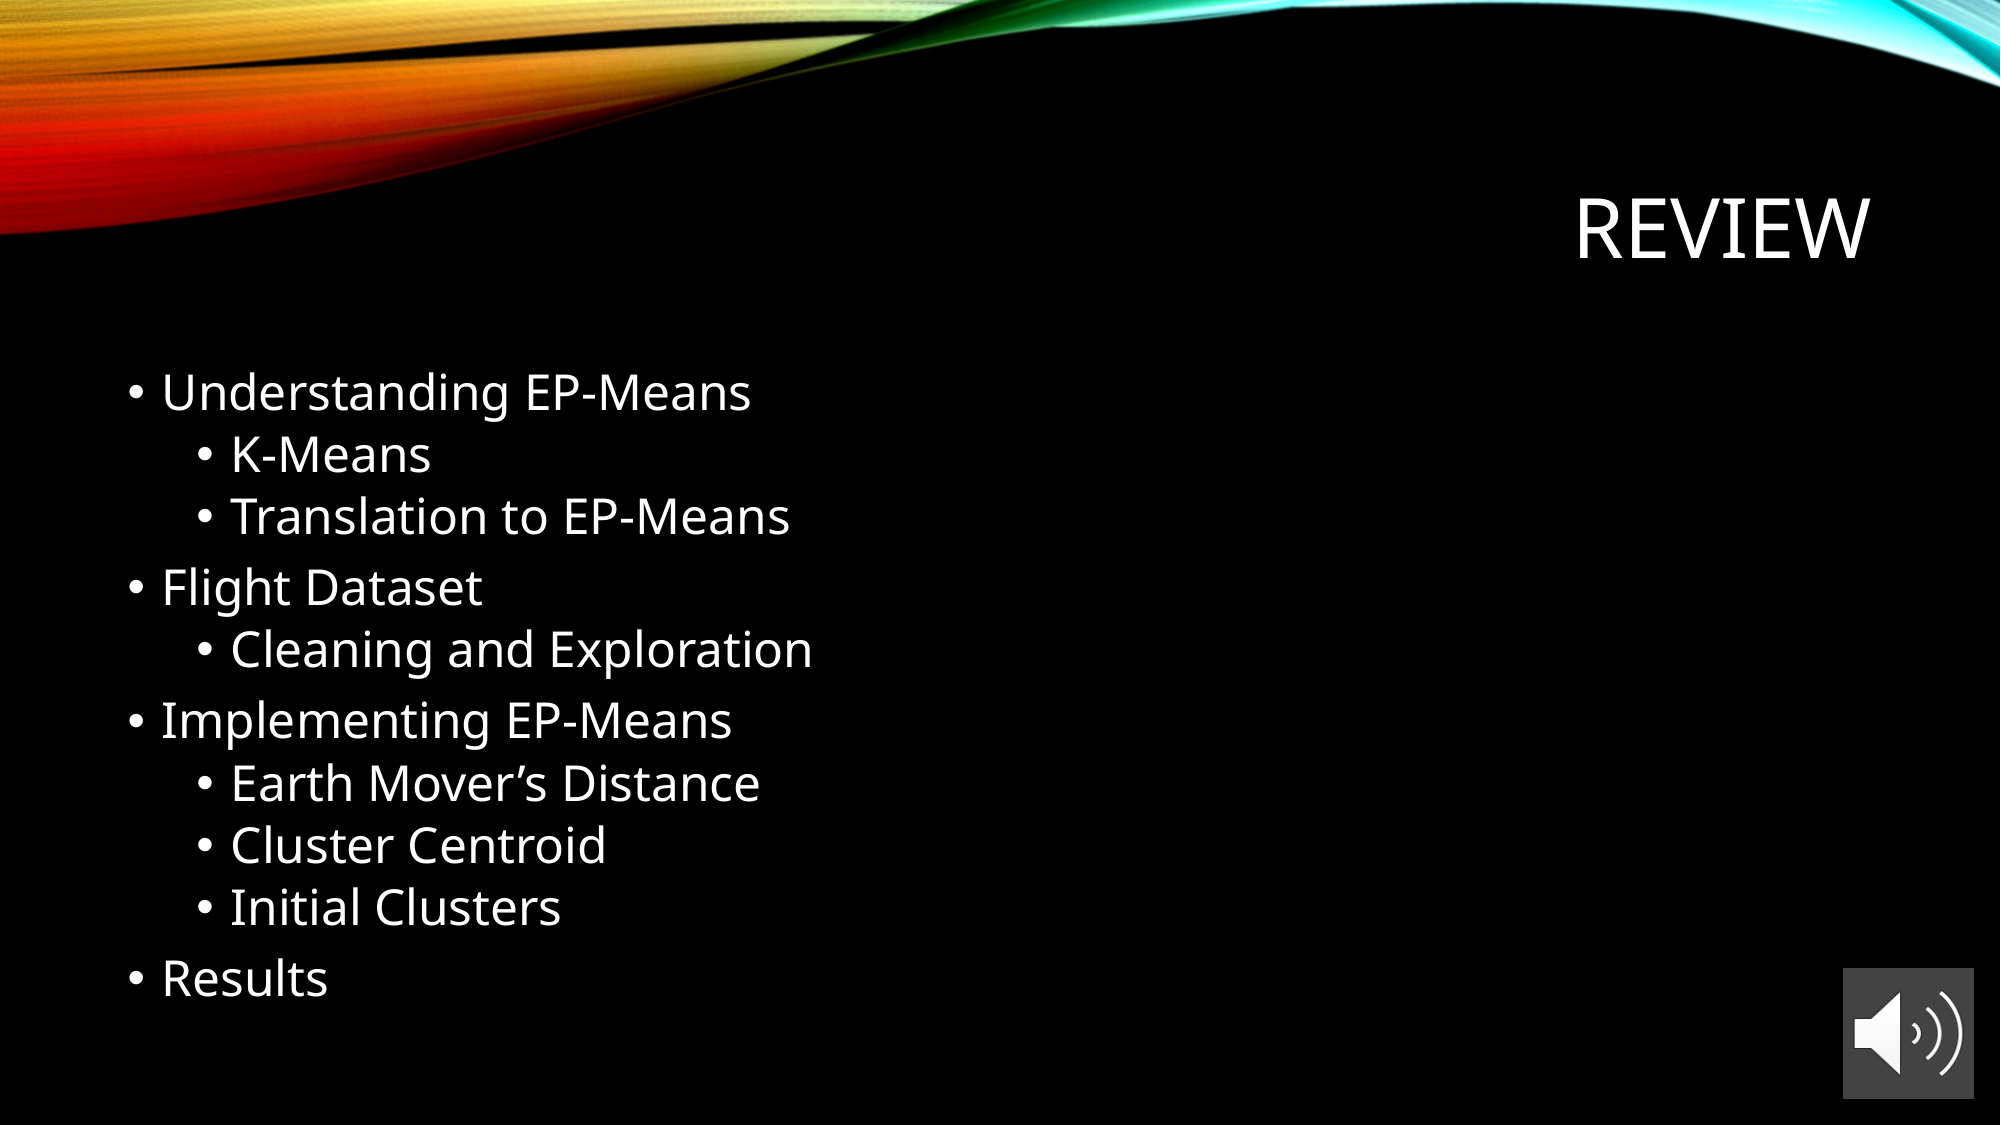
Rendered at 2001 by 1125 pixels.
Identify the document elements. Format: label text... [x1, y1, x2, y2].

list Understanding EP-Means K-Means Translation to EP-Means Flight Dataset Cleaning and Exploration Implementing EP-Means Earth Mover’s Distance Cluster Centroid Initial Clusters Results [112, 360, 1888, 1021]
title Review [474, 125, 1888, 338]
picture [0, 0, 2000, 237]
picture [1841, 966, 1976, 1101]
